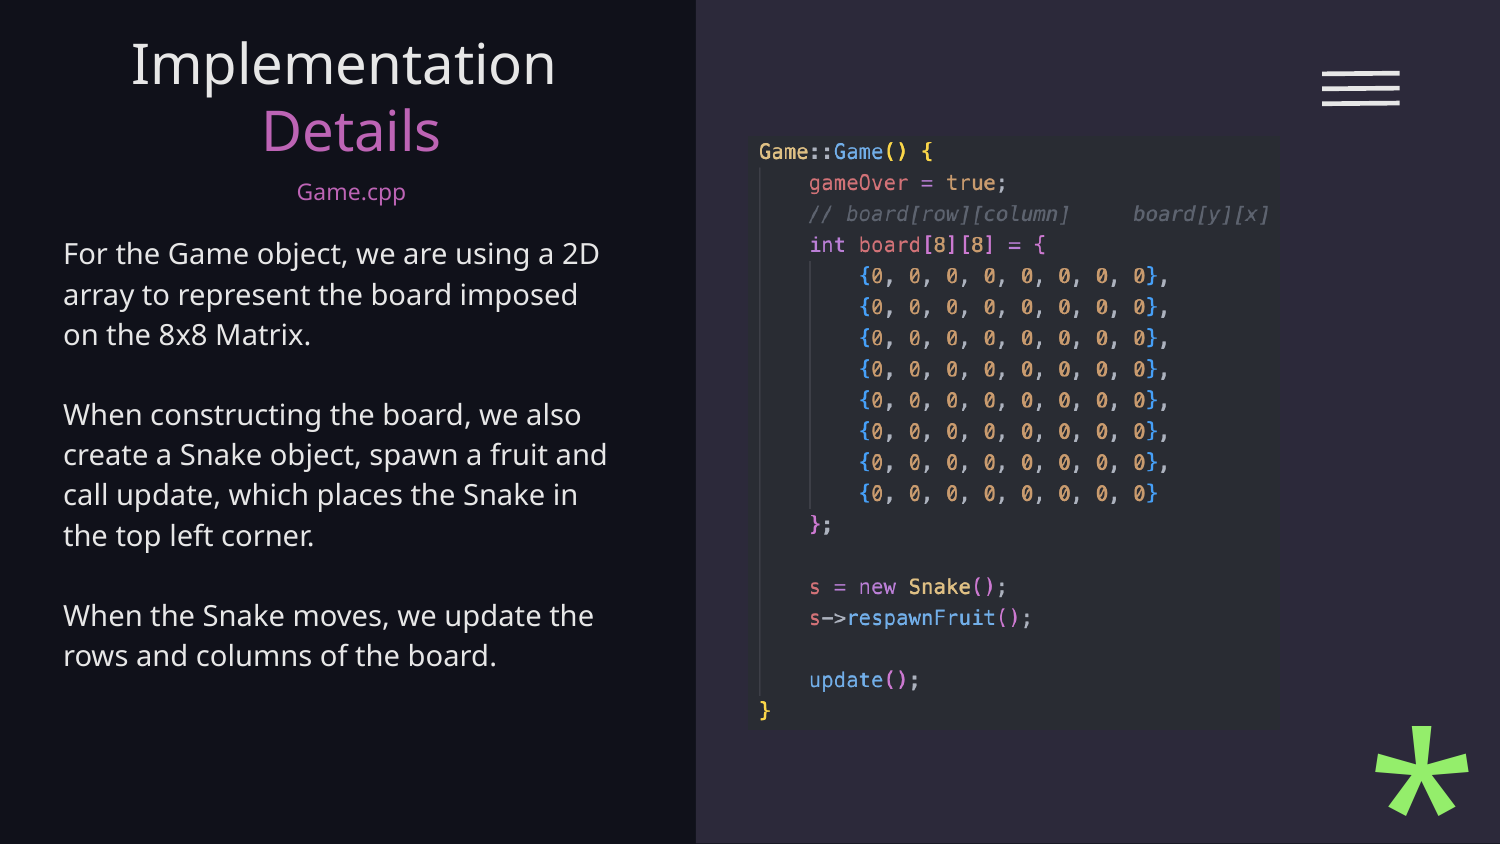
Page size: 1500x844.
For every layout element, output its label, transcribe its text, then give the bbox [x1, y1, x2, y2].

subtitle For the Game object, we are using a 2D array to represent the board imposed on the 8x8 Matrix. When constructing the board, we also create a Snake object, spawn a fruit and call update, which places the Snake in the top left corner. When the Snake moves, we update the rows and columns of the board. [48, 215, 630, 793]
title Implementation Details Game.cpp [92, 12, 612, 215]
picture [747, 136, 1280, 731]
text_box * [1352, 663, 1438, 794]
